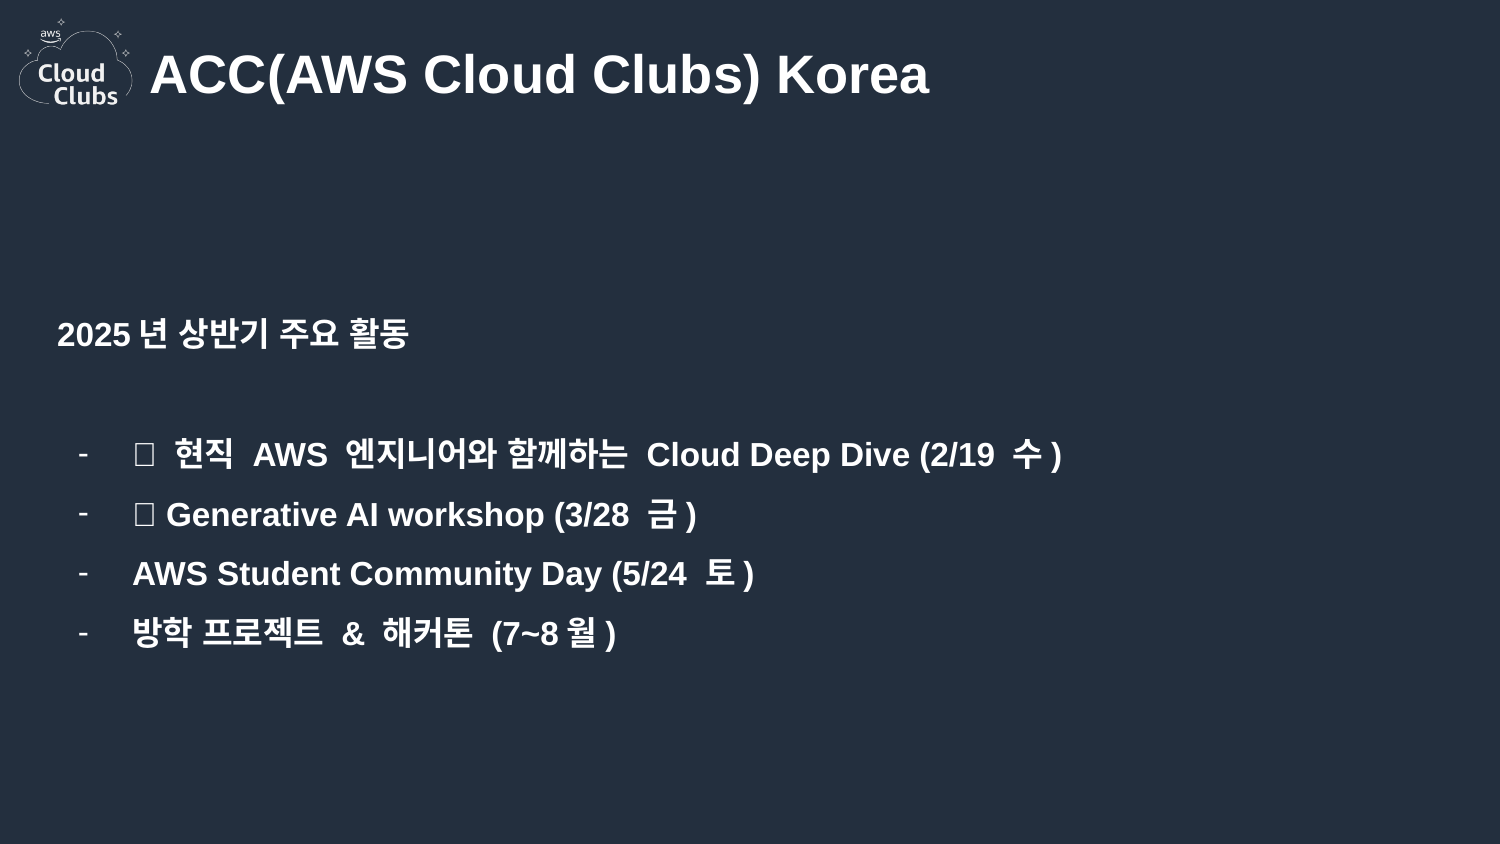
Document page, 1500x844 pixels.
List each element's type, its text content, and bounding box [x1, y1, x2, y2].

text_box 2025년 상반기 주요 활동 ✅ 현직 AWS 엔지니어와 함께하는 Cloud Deep Dive (2/19 수) ✅ Generative AI workshop (3/28 금) AWS Student Community Day (5/24 토) 방학 프로젝트 & 해커톤 (7~8월) [41, 278, 1373, 668]
text_box ACC(AWS Cloud Clubs) Korea [152, 31, 1121, 136]
picture [3, 0, 148, 141]
